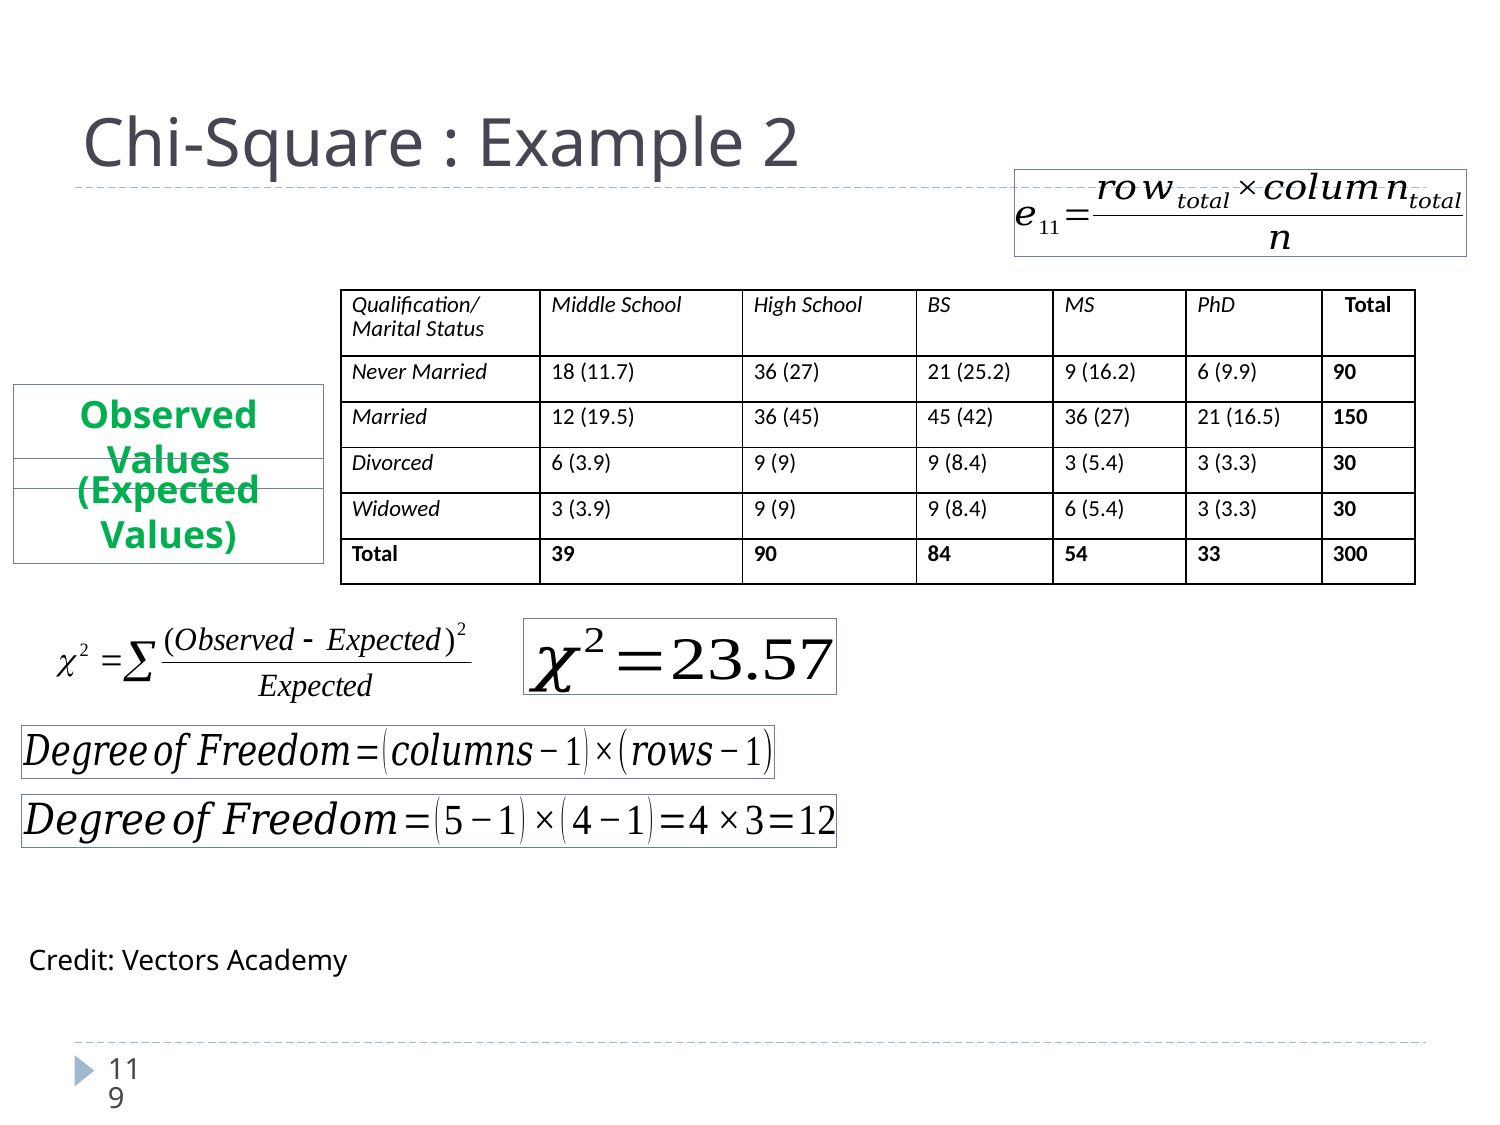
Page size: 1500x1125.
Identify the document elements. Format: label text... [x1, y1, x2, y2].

table_cell 21 (16.5) [1187, 403, 1321, 447]
table_cell Widowed [342, 494, 539, 538]
table_cell 84 [917, 540, 1052, 583]
table_cell 3 (5.4) [1054, 448, 1185, 492]
table_cell 30 [1323, 494, 1414, 538]
table_cell 39 [541, 540, 742, 583]
table_cell 6 (9.9) [1187, 357, 1321, 401]
table_header MS [1054, 291, 1185, 355]
text_box Observed Values [13, 384, 324, 458]
table_cell 6 (3.9) [541, 448, 742, 492]
table_header PhD [1187, 291, 1321, 355]
table_cell Total [342, 540, 539, 583]
table_cell 90 [743, 540, 916, 583]
table_cell 3 (3.3) [1187, 494, 1321, 538]
table_cell 9 (9) [743, 494, 916, 538]
table_cell 36 (27) [743, 357, 916, 401]
table_cell 3 (3.3) [1187, 448, 1321, 492]
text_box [51, 613, 478, 709]
table_cell 300 [1323, 540, 1414, 583]
table_cell 54 [1054, 540, 1185, 583]
table_header Middle School [541, 291, 742, 355]
table_cell Married [342, 403, 539, 447]
table_header BS [917, 291, 1052, 355]
table_cell 30 [1323, 448, 1414, 492]
table_cell 36 (27) [1054, 403, 1185, 447]
table_cell 6 (5.4) [1054, 494, 1185, 538]
table_cell 21 (25.2) [917, 357, 1052, 401]
table_cell 3 (3.9) [541, 494, 742, 538]
table_cell 33 [1187, 540, 1321, 583]
table_header Qualification/Marital Status [342, 291, 539, 355]
table_cell 90 [1323, 357, 1414, 401]
table_cell 9 (9) [743, 448, 916, 492]
table_cell 9 (8.4) [917, 448, 1052, 492]
table_cell 36 (45) [743, 403, 916, 447]
slide_number 119 [99, 1042, 152, 1125]
table_header Total [1323, 291, 1414, 355]
table_cell 150 [1323, 403, 1414, 447]
text_box Credit: Vectors Academy [13, 935, 441, 984]
table_cell 12 (19.5) [541, 403, 742, 447]
table_header High School [743, 291, 916, 355]
table_cell Divorced [342, 448, 539, 492]
table_cell 18 (11.7) [541, 357, 742, 401]
table_cell Never Married [342, 357, 539, 401]
table_cell 9 (16.2) [1054, 357, 1185, 401]
table_cell 9 (8.4) [917, 494, 1052, 538]
table_cell 45 (42) [917, 403, 1052, 447]
text_box (Expected Values) [13, 458, 324, 564]
